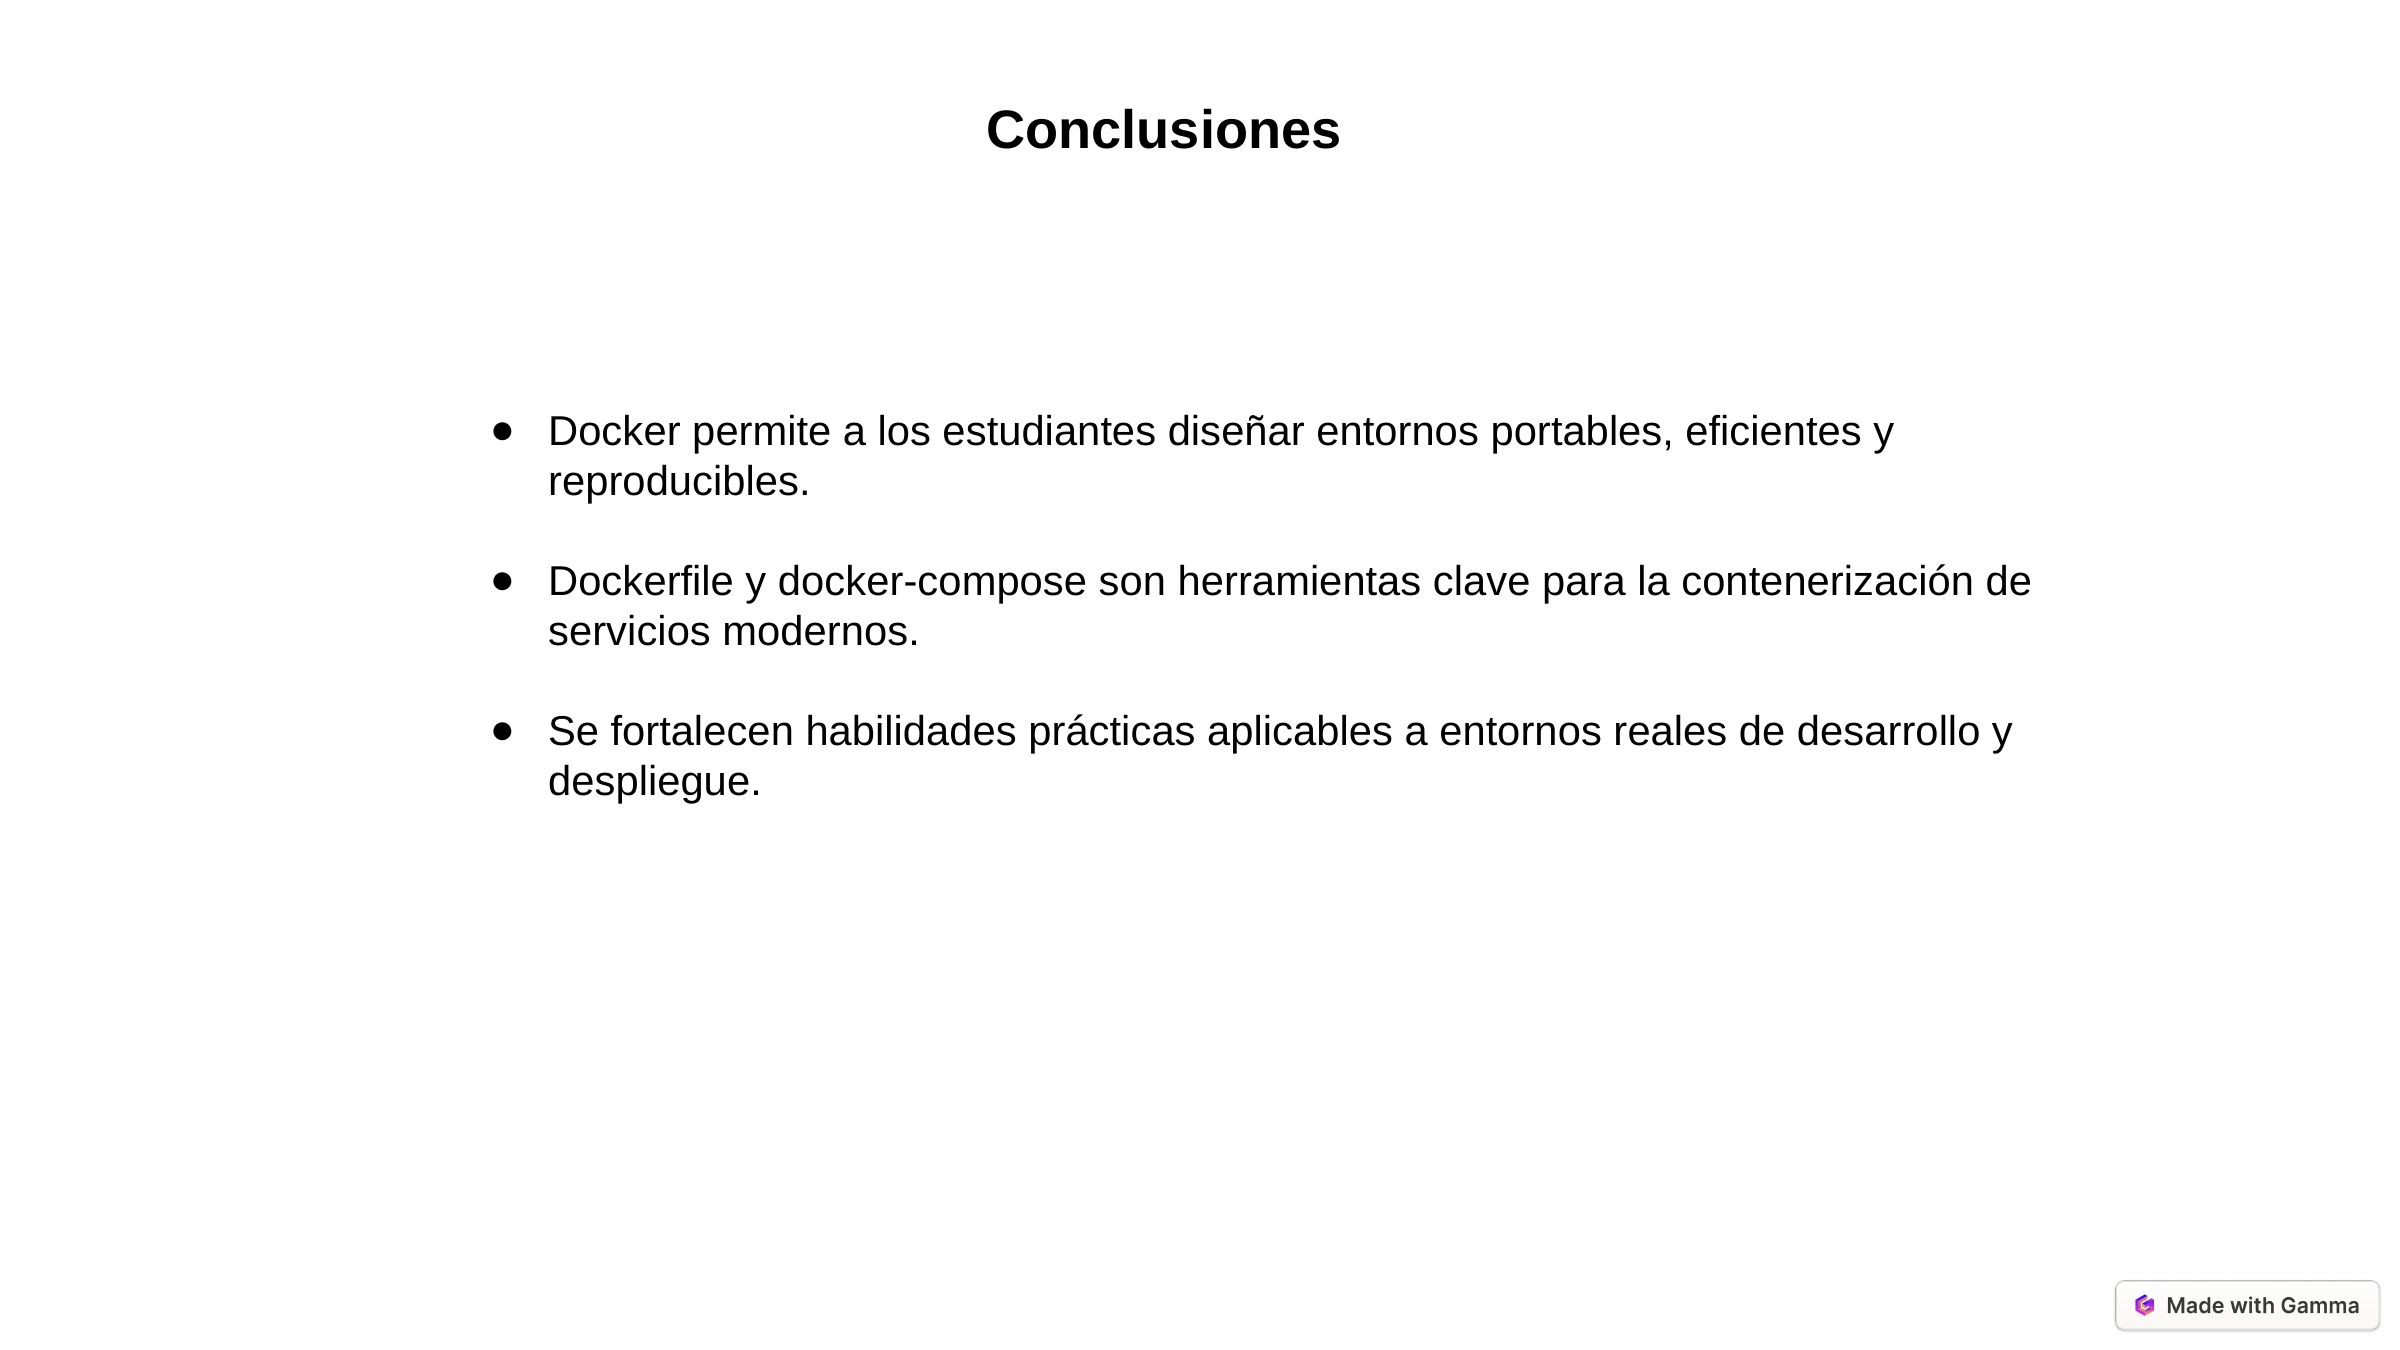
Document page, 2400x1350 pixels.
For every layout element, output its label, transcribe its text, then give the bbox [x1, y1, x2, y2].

picture [2106, 1271, 2389, 1339]
text_box Conclusiones [970, 79, 1464, 175]
text_box Docker permite a los estudiantes diseñar entornos portables, eficientes y reproducibles. Dockerfile y docker-compose son herramientas clave para la contenerización de servicios modernos. Se fortalecen habilidades prácticas aplicables a entornos reales de desarrollo y despliegue. [458, 388, 2157, 819]
